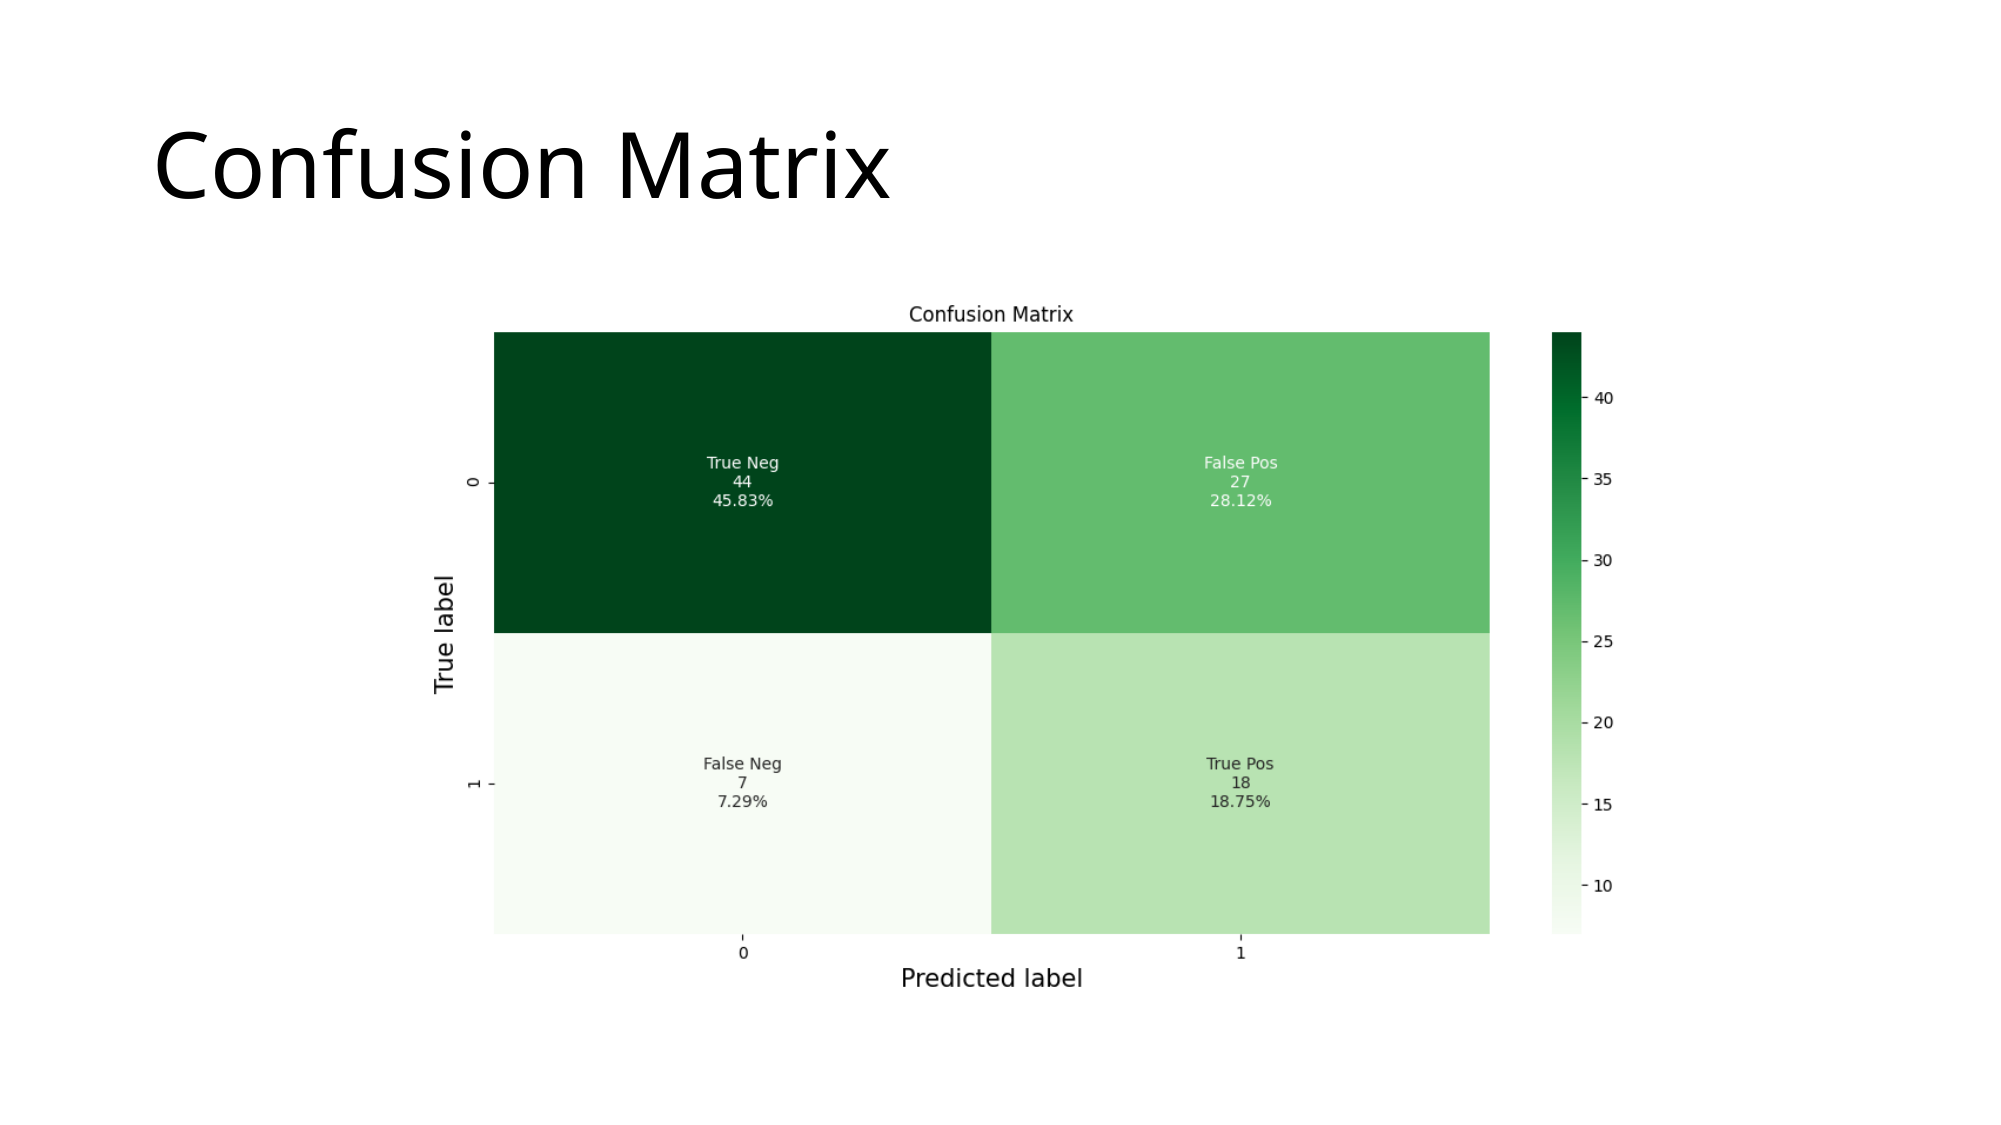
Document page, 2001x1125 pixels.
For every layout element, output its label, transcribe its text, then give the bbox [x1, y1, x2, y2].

title Confusion Matrix [137, 59, 1863, 278]
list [386, 277, 1651, 1014]
